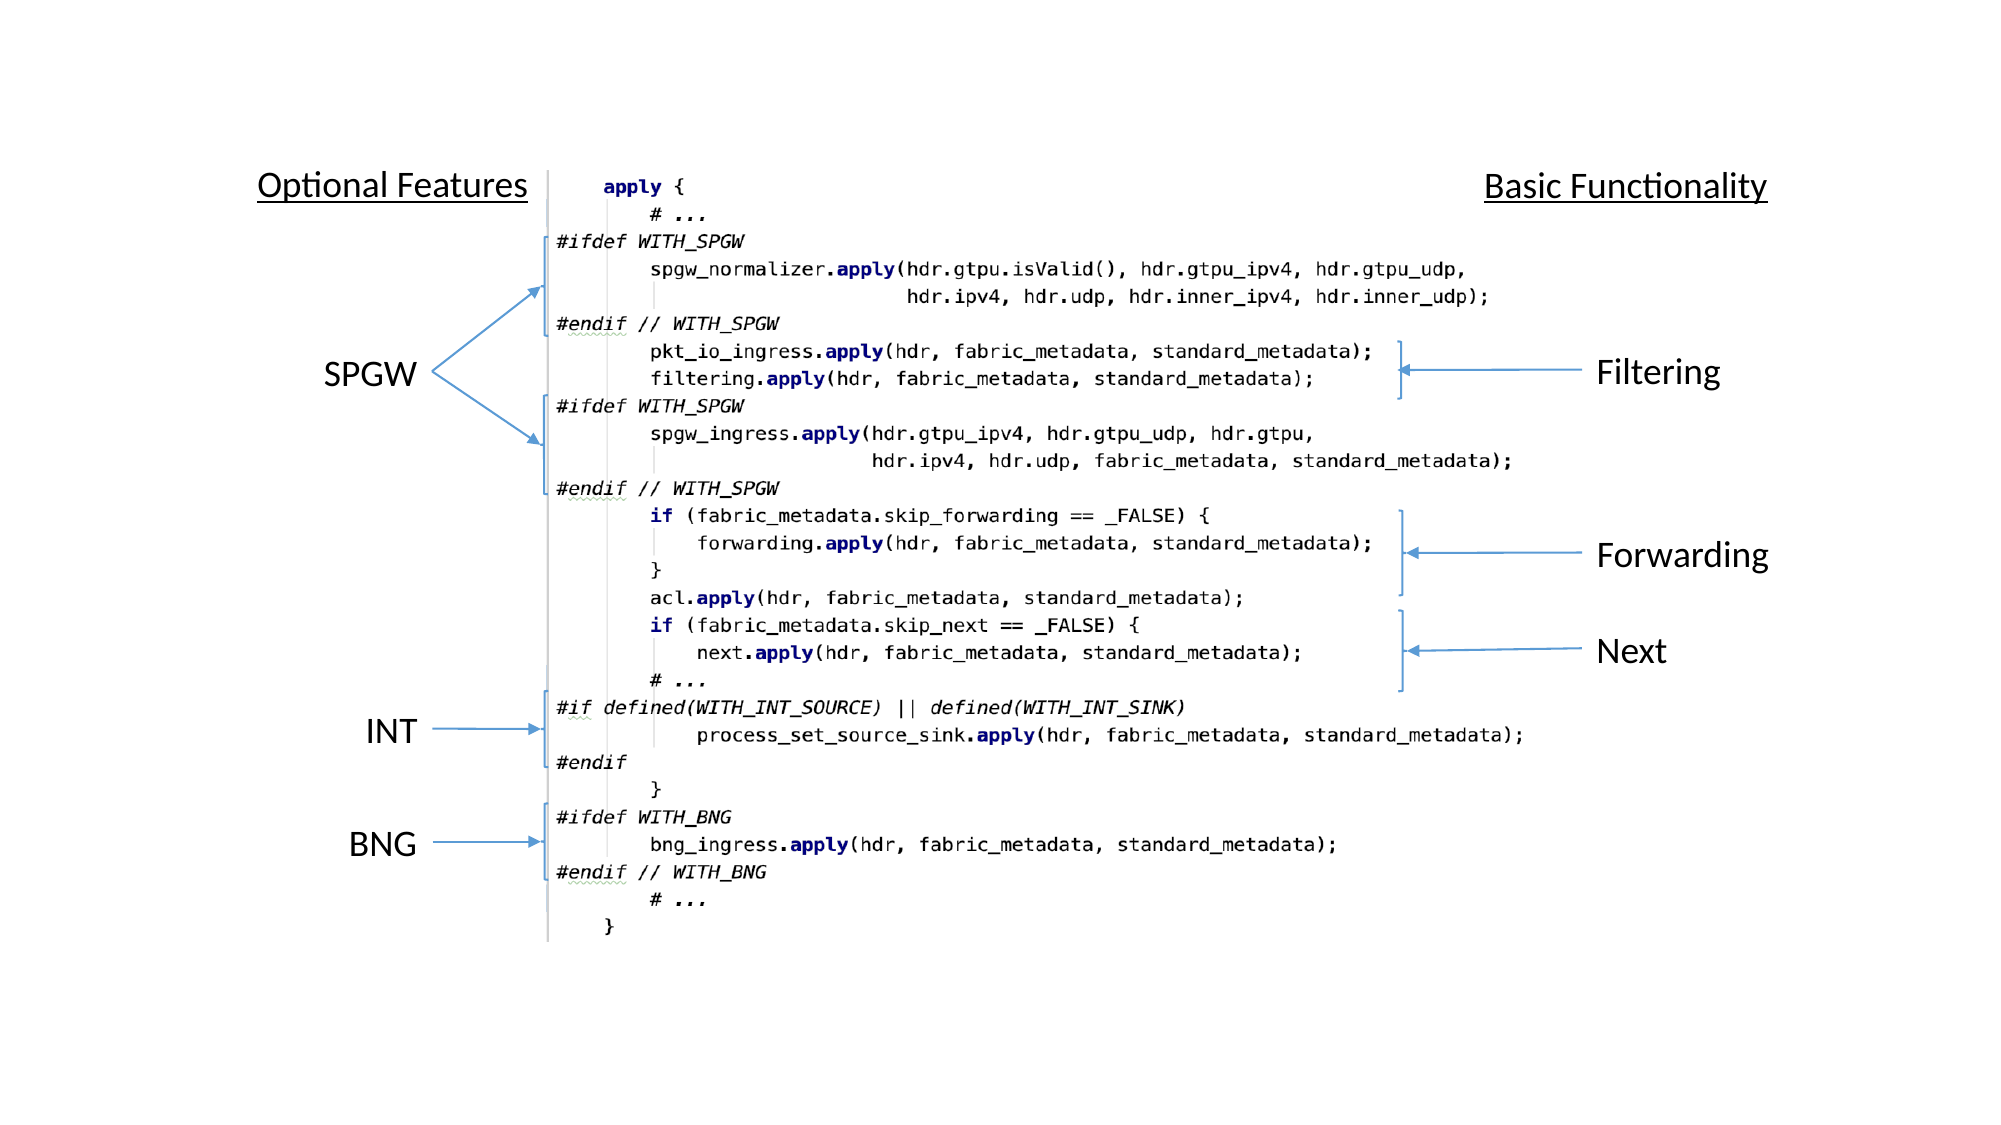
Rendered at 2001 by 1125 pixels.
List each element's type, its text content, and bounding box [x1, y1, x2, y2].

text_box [432, 371, 541, 445]
text_box Optional Features [242, 153, 544, 213]
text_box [432, 286, 541, 371]
text_box SPGW [308, 341, 432, 402]
text_box [540, 803, 546, 881]
text_box [540, 394, 546, 495]
text_box INT [350, 698, 433, 759]
text_box [540, 236, 546, 337]
picture [546, 170, 1605, 942]
text_box BNG [333, 811, 433, 872]
text_box Next [1605, 618, 1683, 679]
text_box Basic Functionality [1469, 153, 1783, 214]
text_box Forwarding [1605, 522, 1785, 583]
text_box Filtering [1605, 339, 1736, 400]
